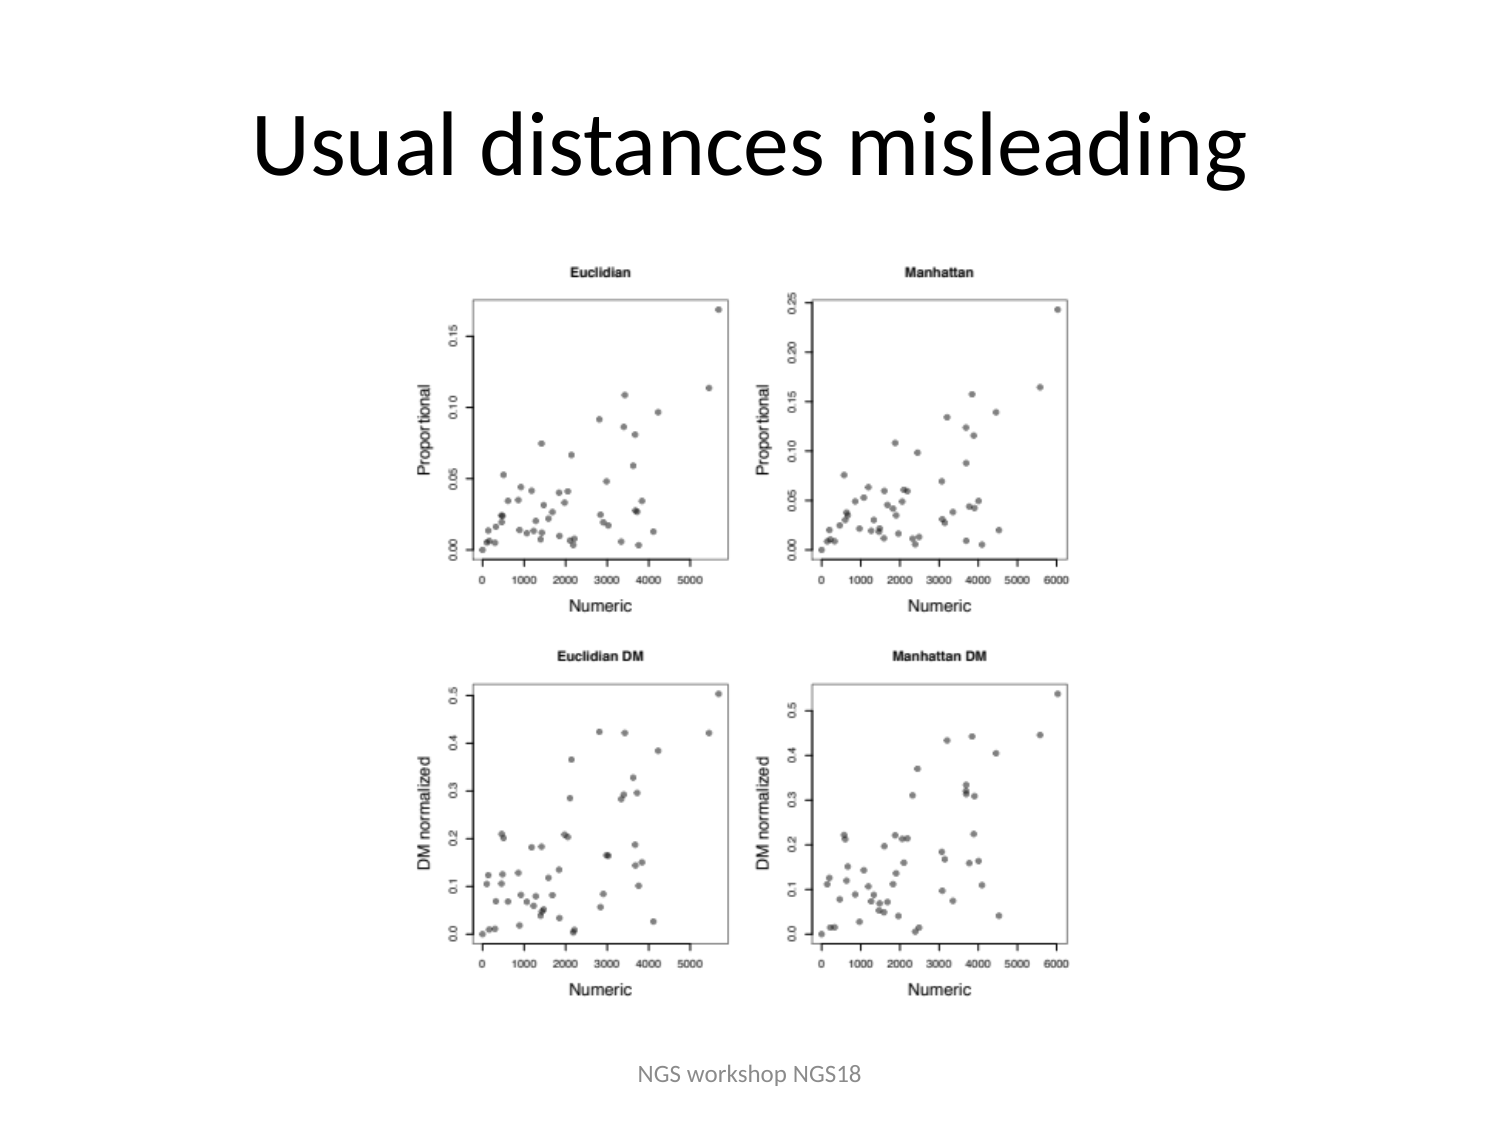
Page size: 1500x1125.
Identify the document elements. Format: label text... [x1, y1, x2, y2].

title Usual distances misleading [75, 45, 1425, 233]
footer NGS workshop NGS18 [512, 1042, 988, 1103]
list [74, 262, 1426, 1006]
